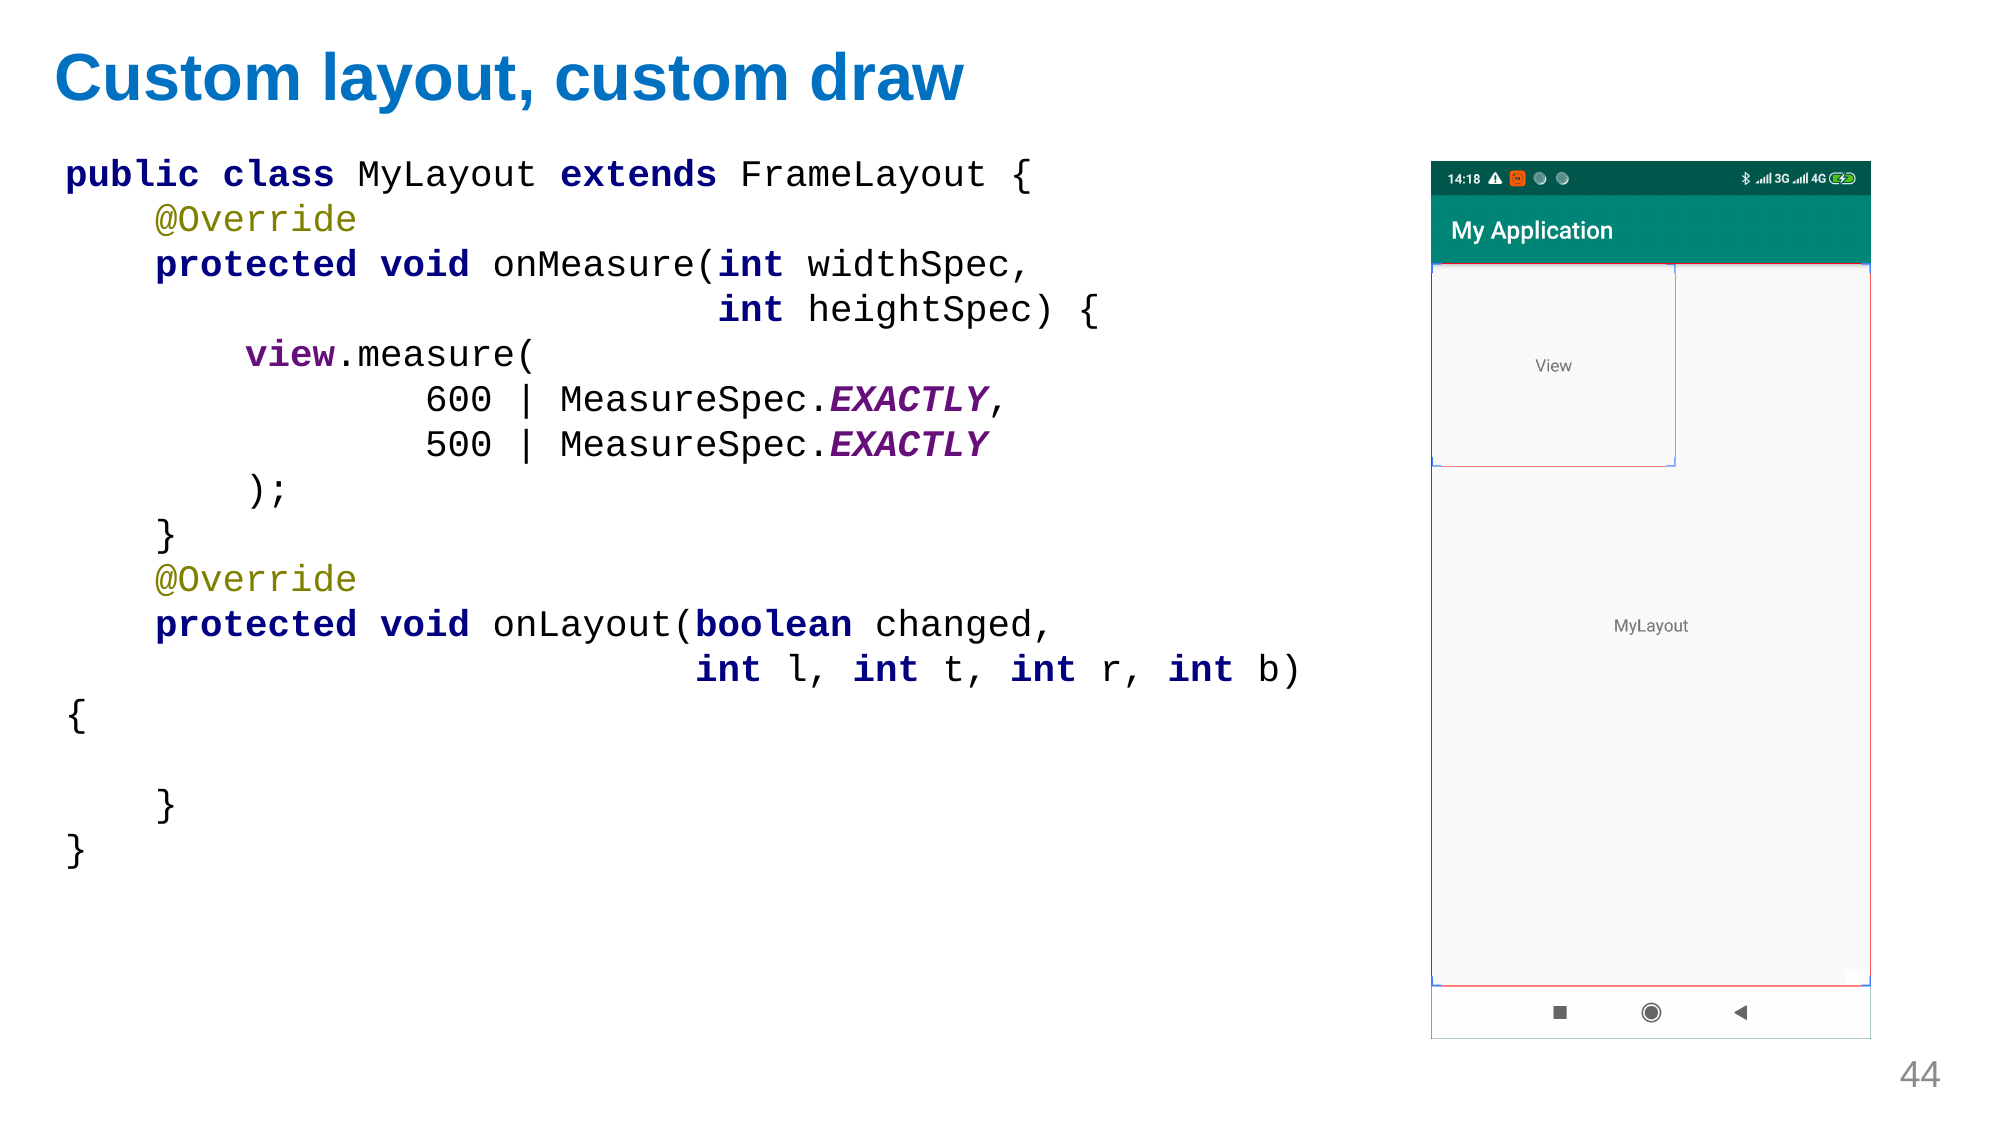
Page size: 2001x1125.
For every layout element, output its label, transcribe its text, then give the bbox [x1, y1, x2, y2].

picture [1431, 161, 1871, 1039]
text_box public class MyLayout extends FrameLayout { @Override protected void onMeasure(int widthSpec, int heightSpec) { view.measure( 600 | MeasureSpec.EXACTLY, 500 | MeasureSpec.EXACTLY ); } @Override protected void onLayout(boolean changed, int l, int t, int r, int b) { view.layout(200, 300, 200 + 600, 300 + 500); } } [50, 141, 1359, 877]
text_box Custom layout, custom draw [39, 26, 981, 121]
slide_number 44 [1506, 1042, 1957, 1103]
